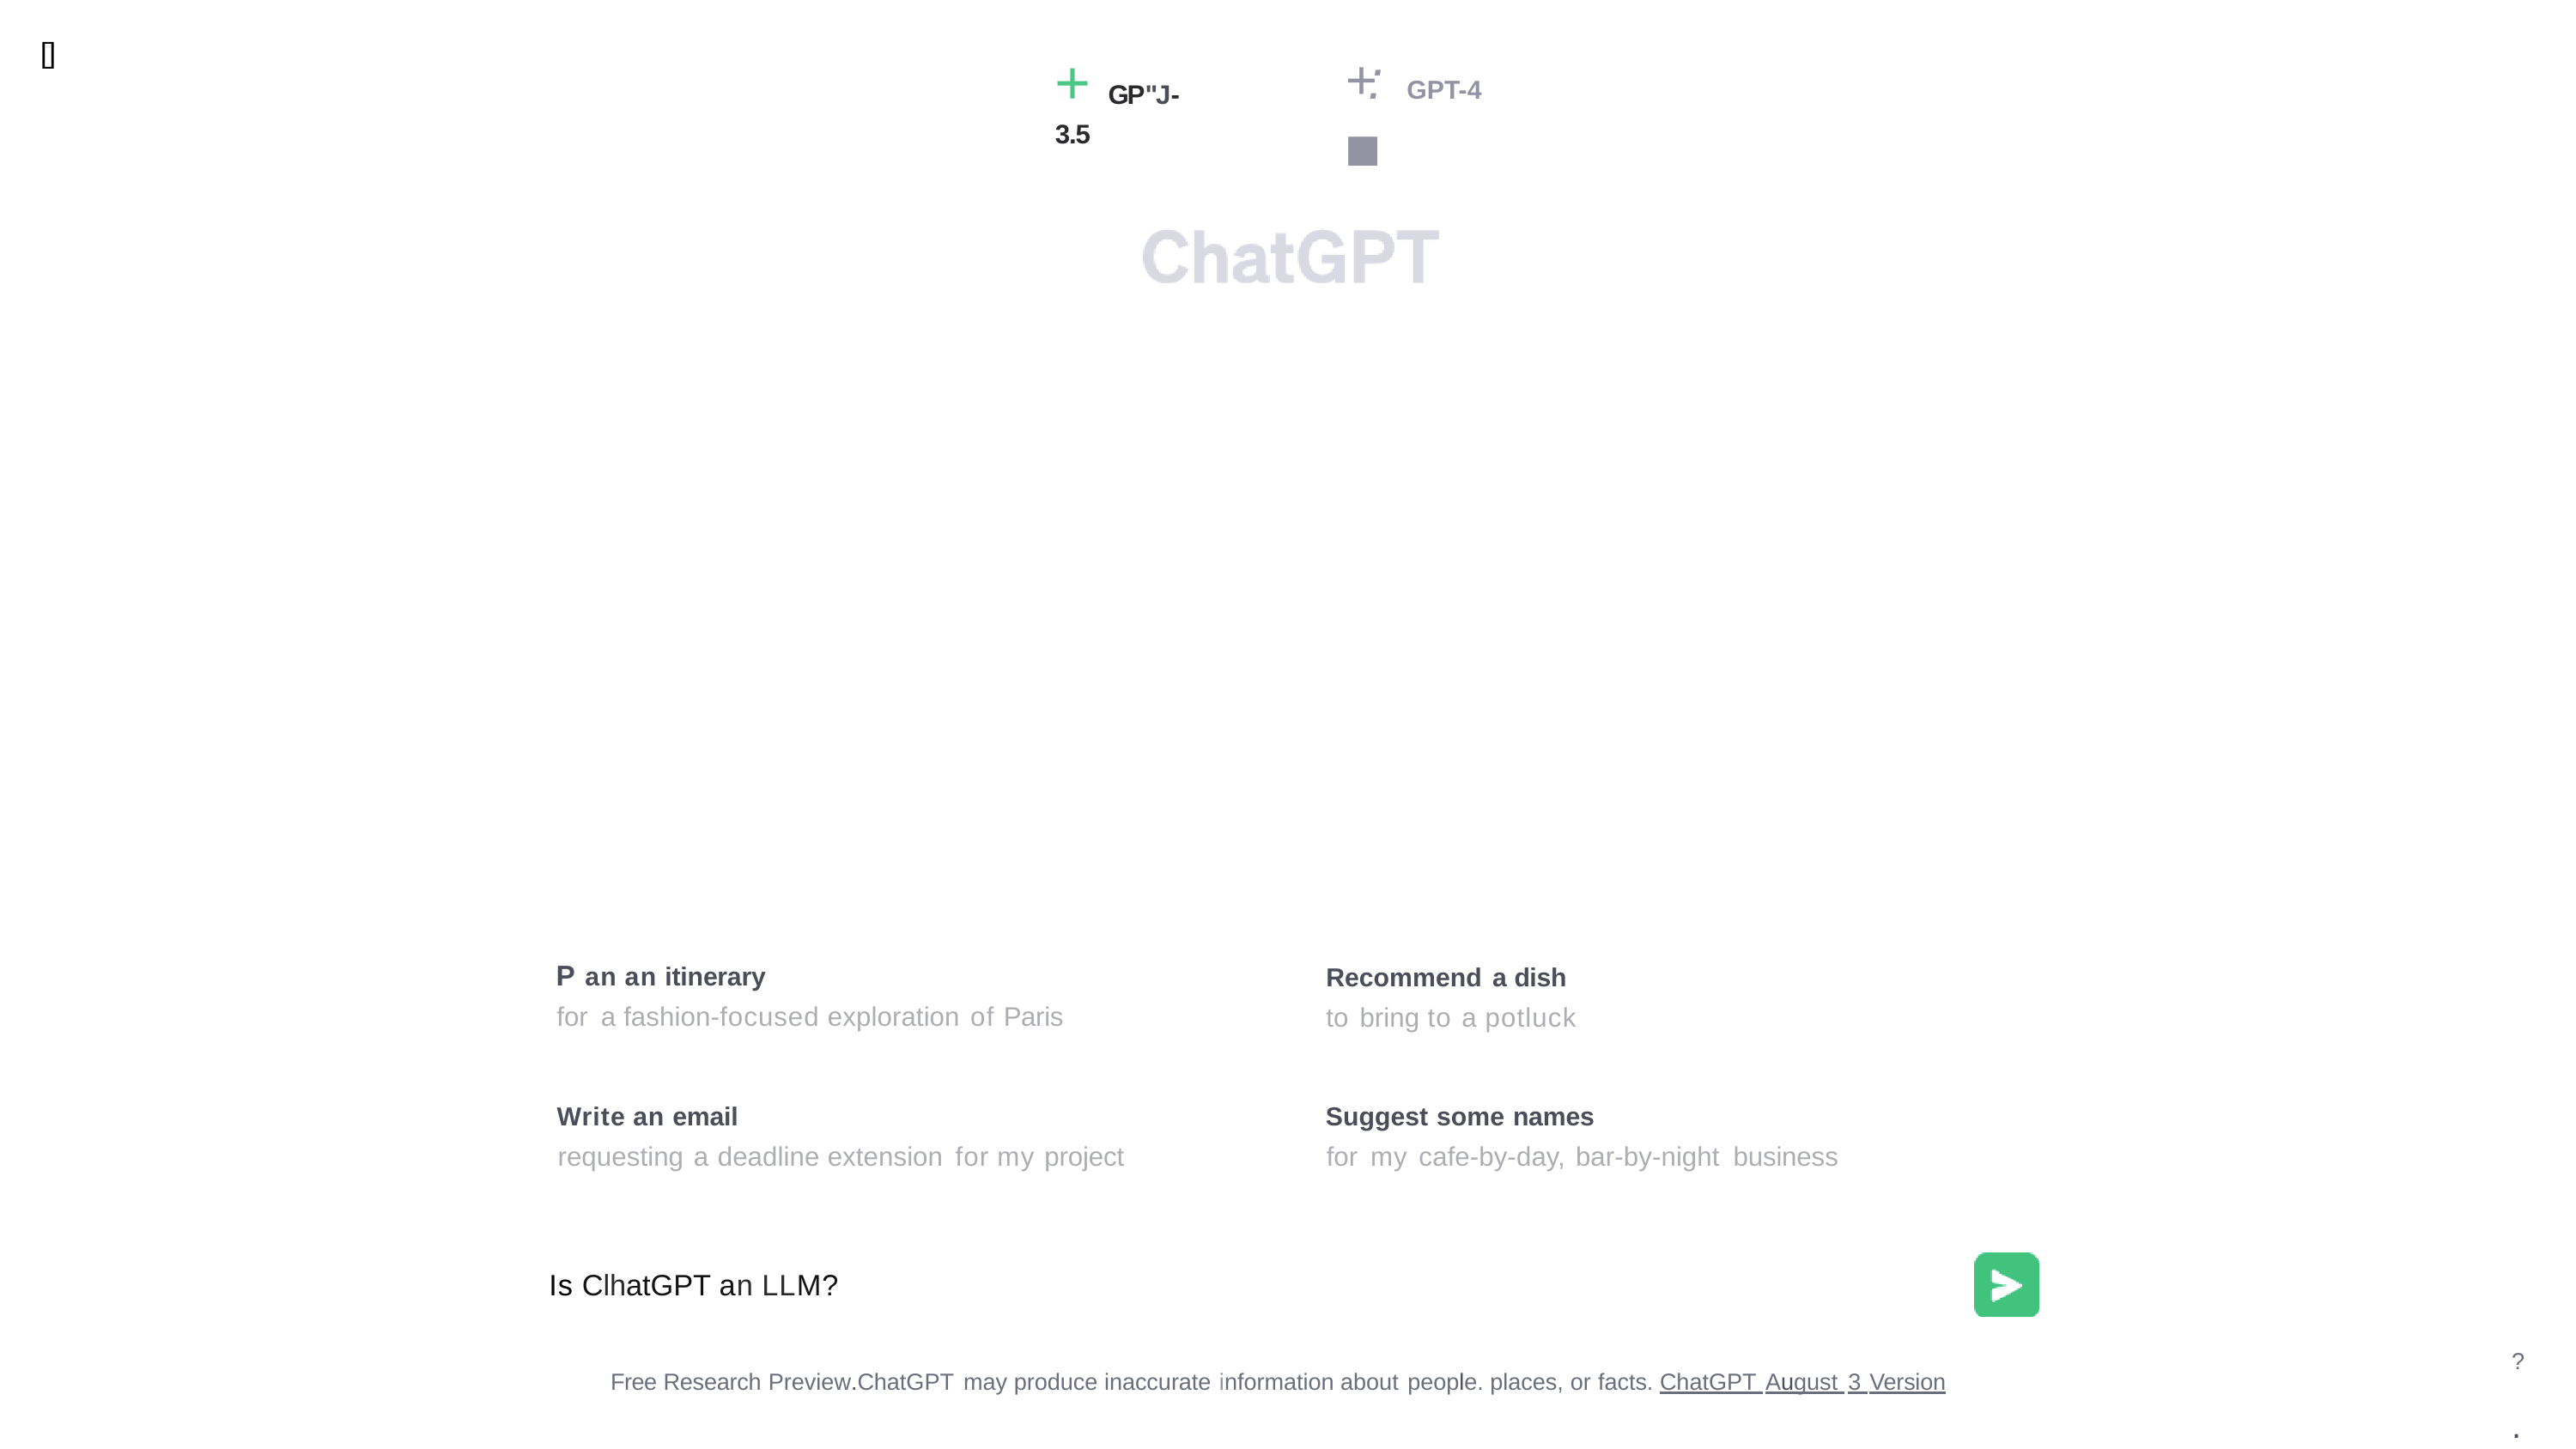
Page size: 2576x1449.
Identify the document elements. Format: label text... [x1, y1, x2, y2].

text_box ?. [2506, 1344, 2533, 1446]
text_box [] [39, 33, 59, 70]
text_box Recommend a dish to bring to a potluck [1324, 951, 1579, 1033]
picture [1142, 228, 1439, 284]
text_box P an an itinerary for a fashion-focused exploration of Paris [554, 948, 1071, 1032]
text_box Free Research Preview.ChatGPT may produce inaccurate information about people. places, or facts. ChatGPT August 3 Version [608, 1365, 1971, 1396]
text_box Is ClhatGPT an LLM? [547, 1264, 841, 1302]
picture [1974, 1252, 2039, 1317]
text_box Write an email requesting a deadline extension for my project [555, 1089, 1138, 1173]
title + GP"J-3.5 [1053, 40, 1207, 285]
text_box Suggest some names for my cafe-by-day, bar-by-night business [1323, 1089, 1850, 1173]
text_box +: GPT-4 ■ [1343, 42, 1538, 182]
